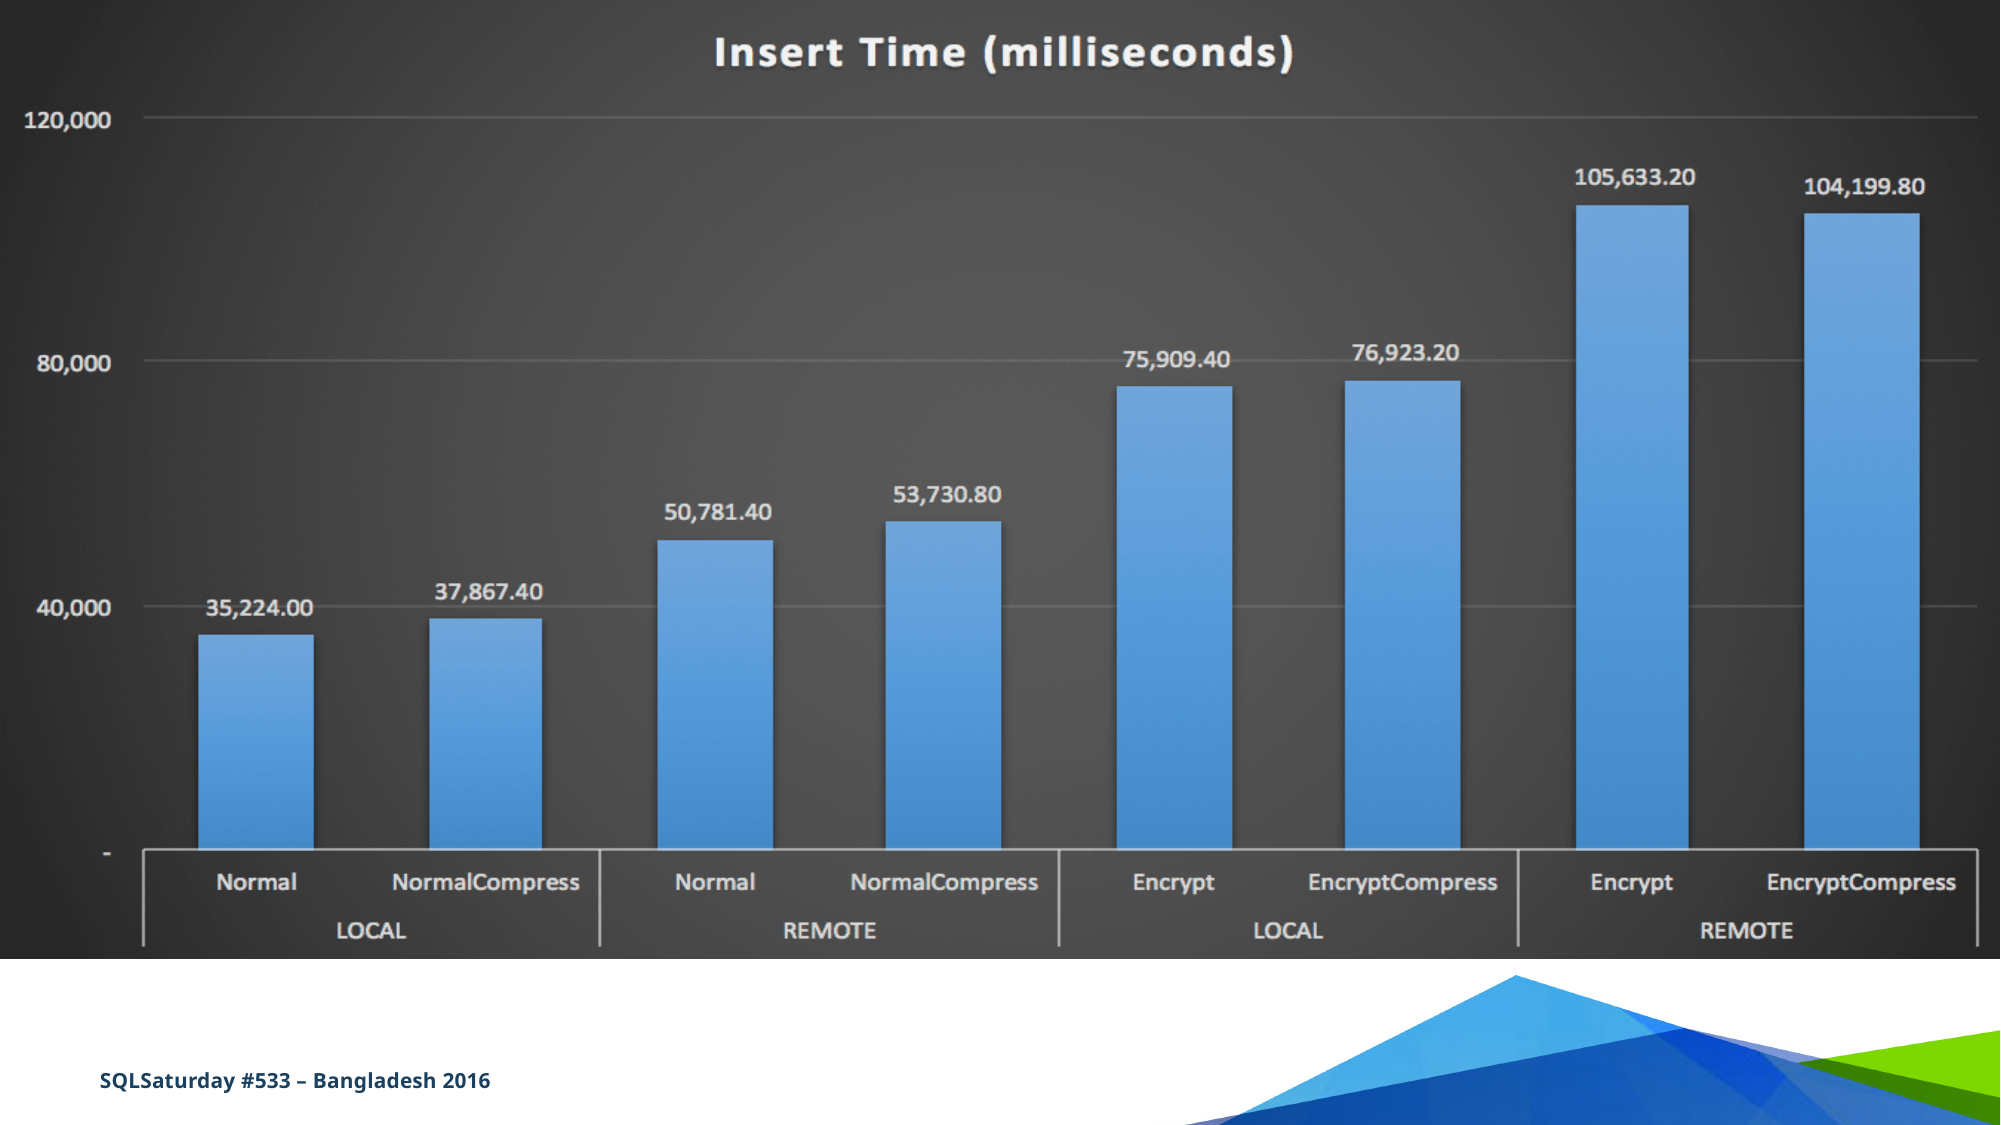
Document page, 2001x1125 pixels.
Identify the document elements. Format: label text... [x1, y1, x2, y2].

footer SQLSaturday #533 – Bangladesh 2016 [99, 1060, 1317, 1103]
picture [1150, 975, 2001, 1125]
picture [0, 0, 2000, 960]
